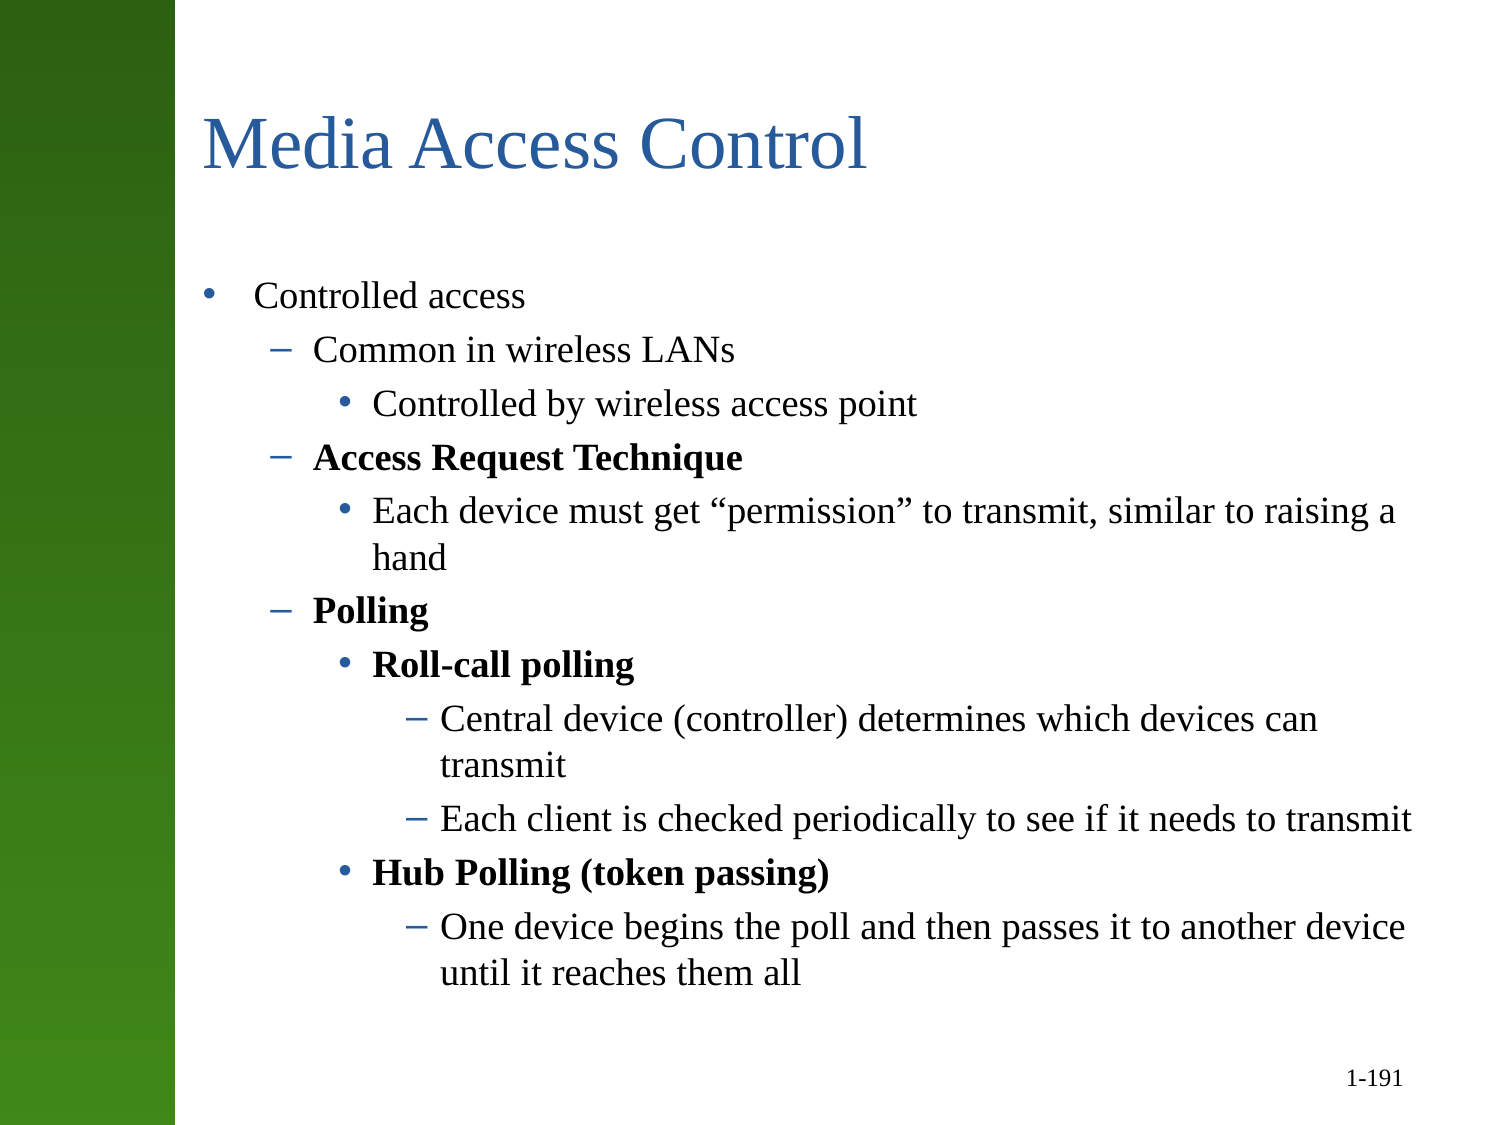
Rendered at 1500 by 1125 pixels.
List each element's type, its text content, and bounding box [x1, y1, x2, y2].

title Media Access Control [187, 45, 1450, 233]
list Controlled access Common in wireless LANs Controlled by wireless access point Access Request Technique Each device must get “permission” to transmit, similar to raising a hand Polling Roll-call polling Central device (controller) determines which devices can transmit Each client is checked periodically to see if it needs to transmit Hub Polling (token passing) One device begins the poll and then passes it to another device until it reaches them all [187, 262, 1450, 1005]
